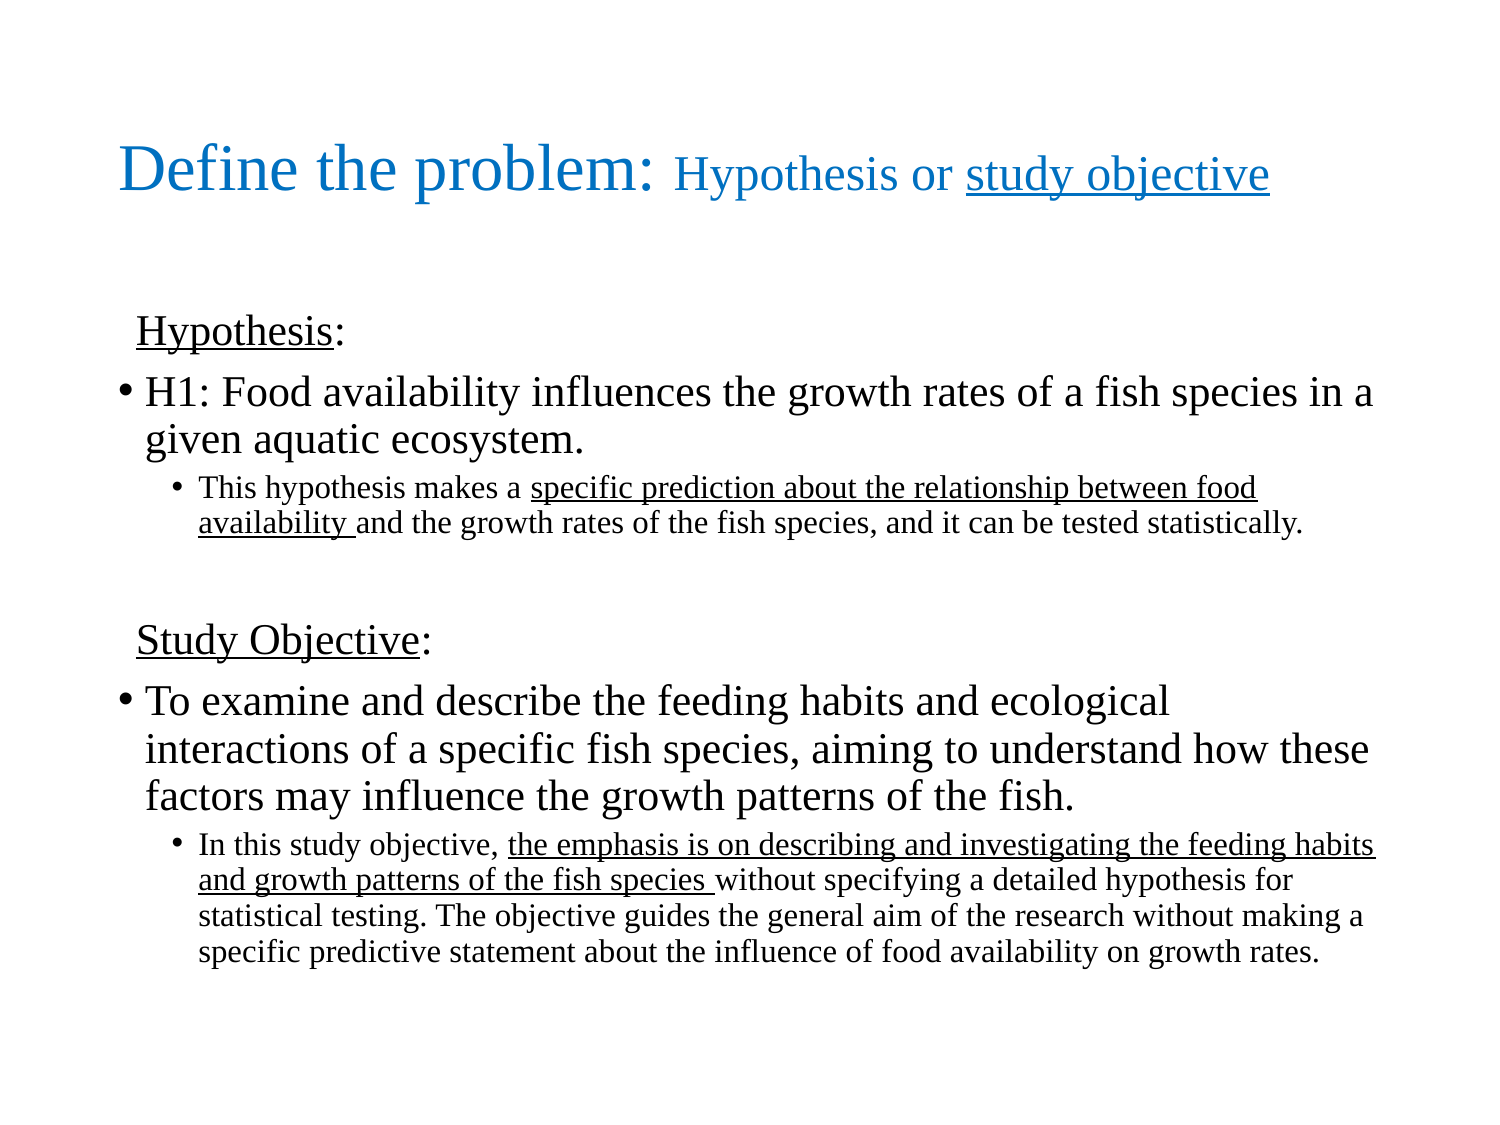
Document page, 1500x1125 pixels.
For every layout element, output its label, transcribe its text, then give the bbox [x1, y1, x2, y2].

list Hypothesis: H1: Food availability influences the growth rates of a fish species in a given aquatic ecosystem. This hypothesis makes a specific prediction about the relationship between food availability and the growth rates of the fish species, and it can be tested statistically. Study Objective: To examine and describe the feeding habits and ecological interactions of a specific fish species, aiming to understand how these factors may influence the growth patterns of the fish. In this study objective, the emphasis is on describing and investigating the feeding habits and growth patterns of the fish species without specifying a detailed hypothesis for statistical testing. The objective guides the general aim of the research without making a specific predictive statement about the influence of food availability on growth rates. [103, 299, 1397, 1014]
title Define the problem: Hypothesis or study objective [103, 59, 1397, 278]
